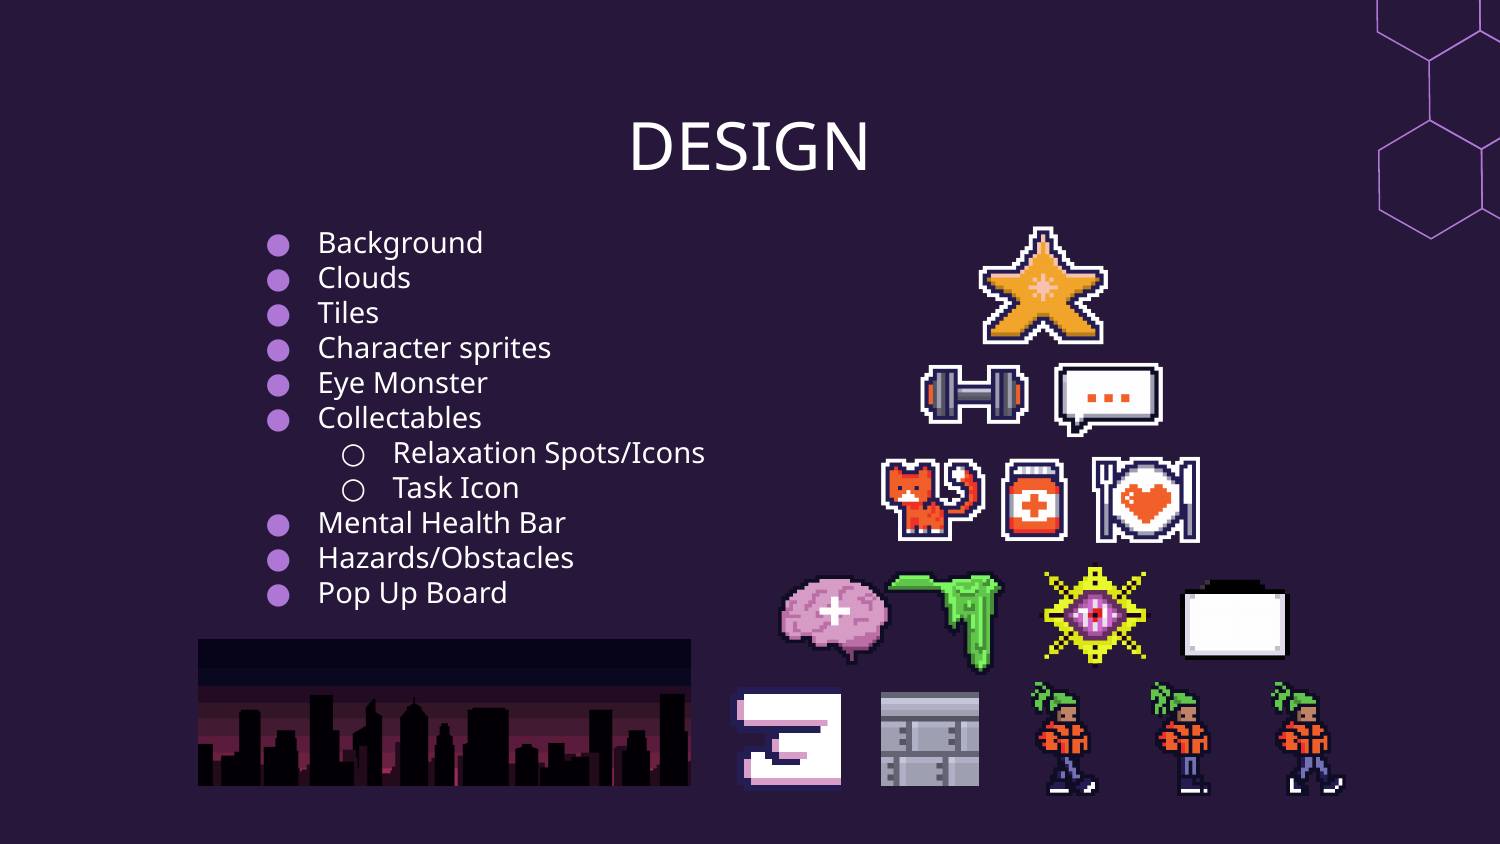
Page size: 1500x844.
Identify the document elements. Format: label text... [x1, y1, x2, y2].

picture [730, 687, 841, 792]
picture [880, 692, 980, 786]
title DESIGN [118, 88, 1382, 183]
picture [774, 225, 1361, 796]
picture [198, 639, 691, 786]
list Background Clouds Tiles Character sprites Eye Monster Collectables Relaxation Spots/Icons Task Icon Mental Health Bar Hazards/Obstacles Pop Up Board [227, 209, 841, 559]
